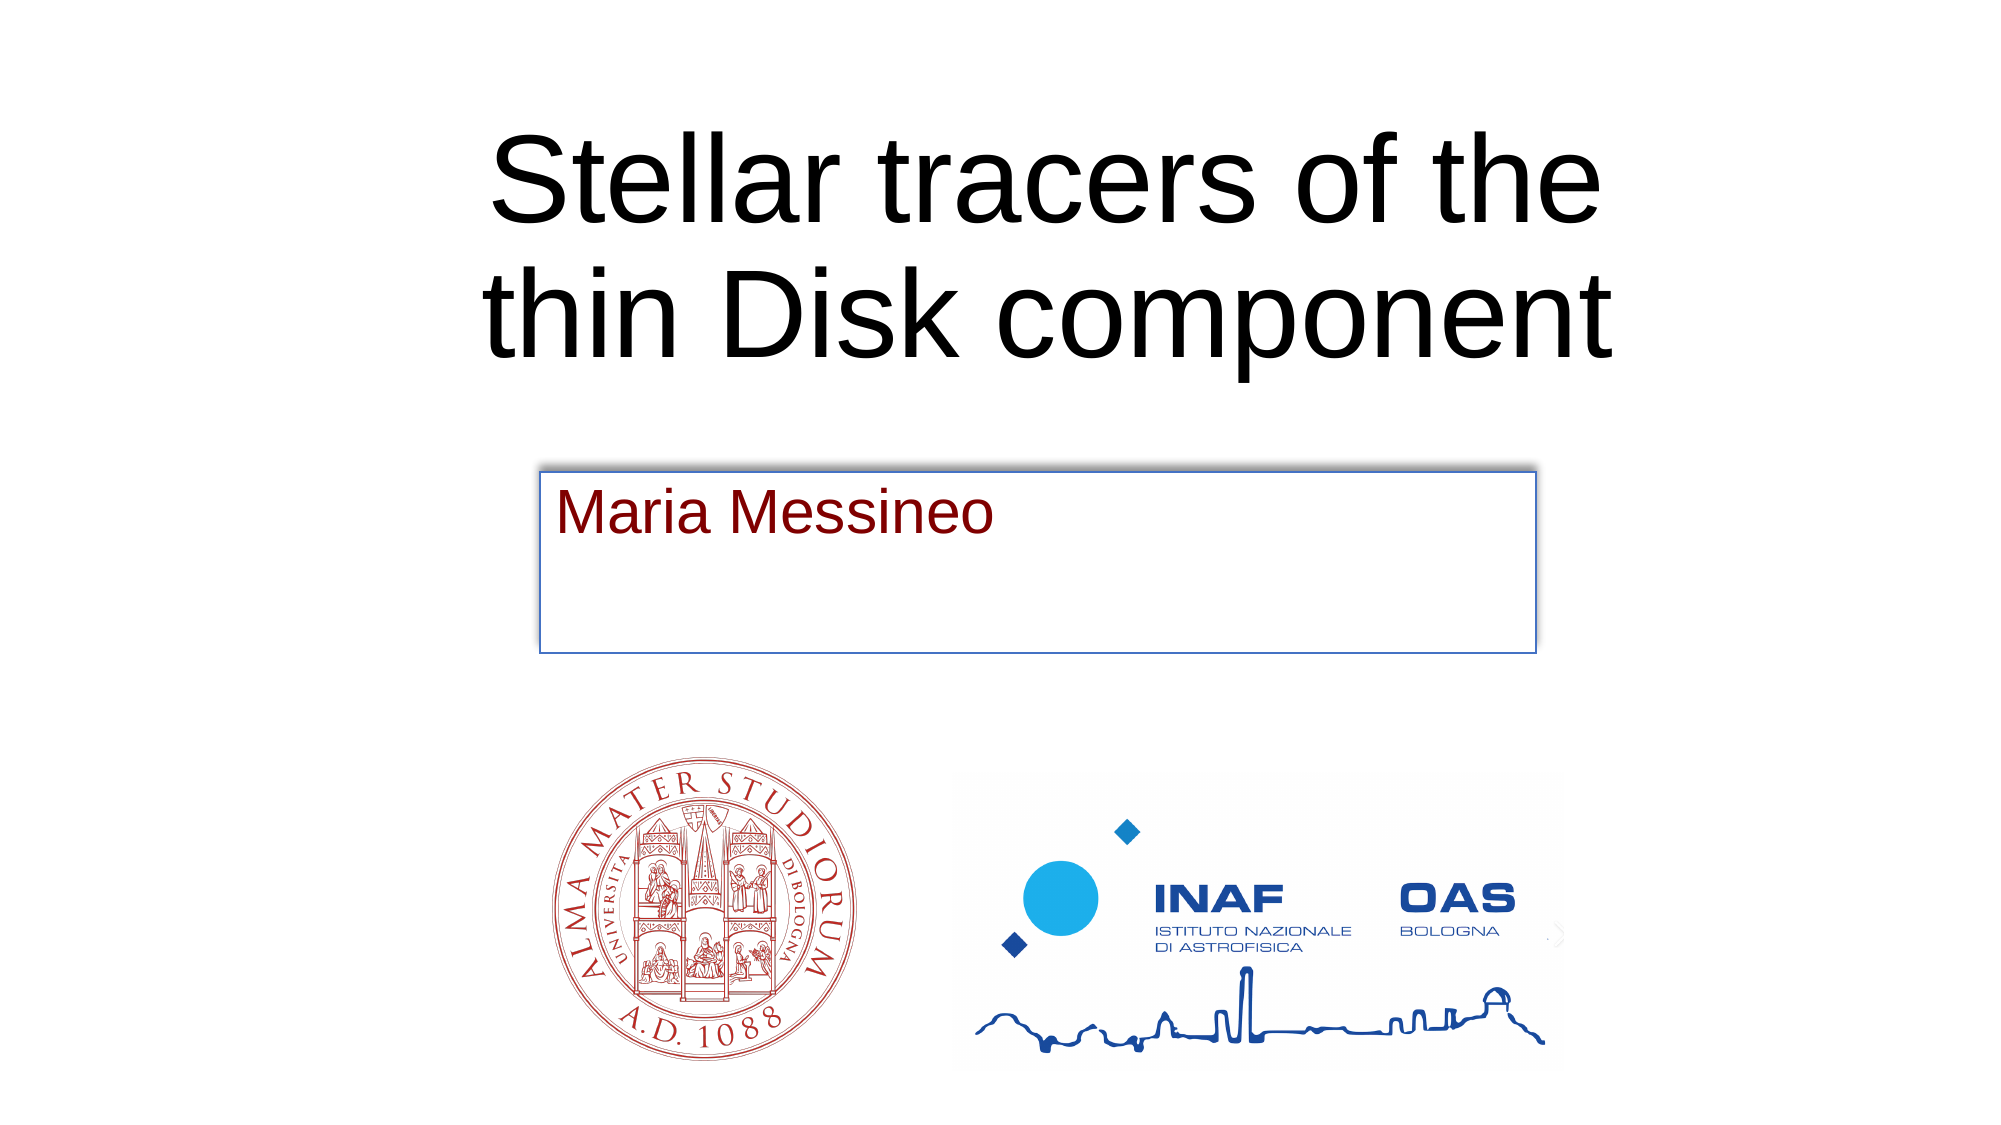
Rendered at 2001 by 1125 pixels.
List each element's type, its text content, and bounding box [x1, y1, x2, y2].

subtitle Maria Messineo [539, 471, 1537, 654]
title Stellar tracers of the thin Disk component [413, 0, 1681, 392]
picture [952, 772, 1564, 1071]
picture [549, 755, 859, 1064]
